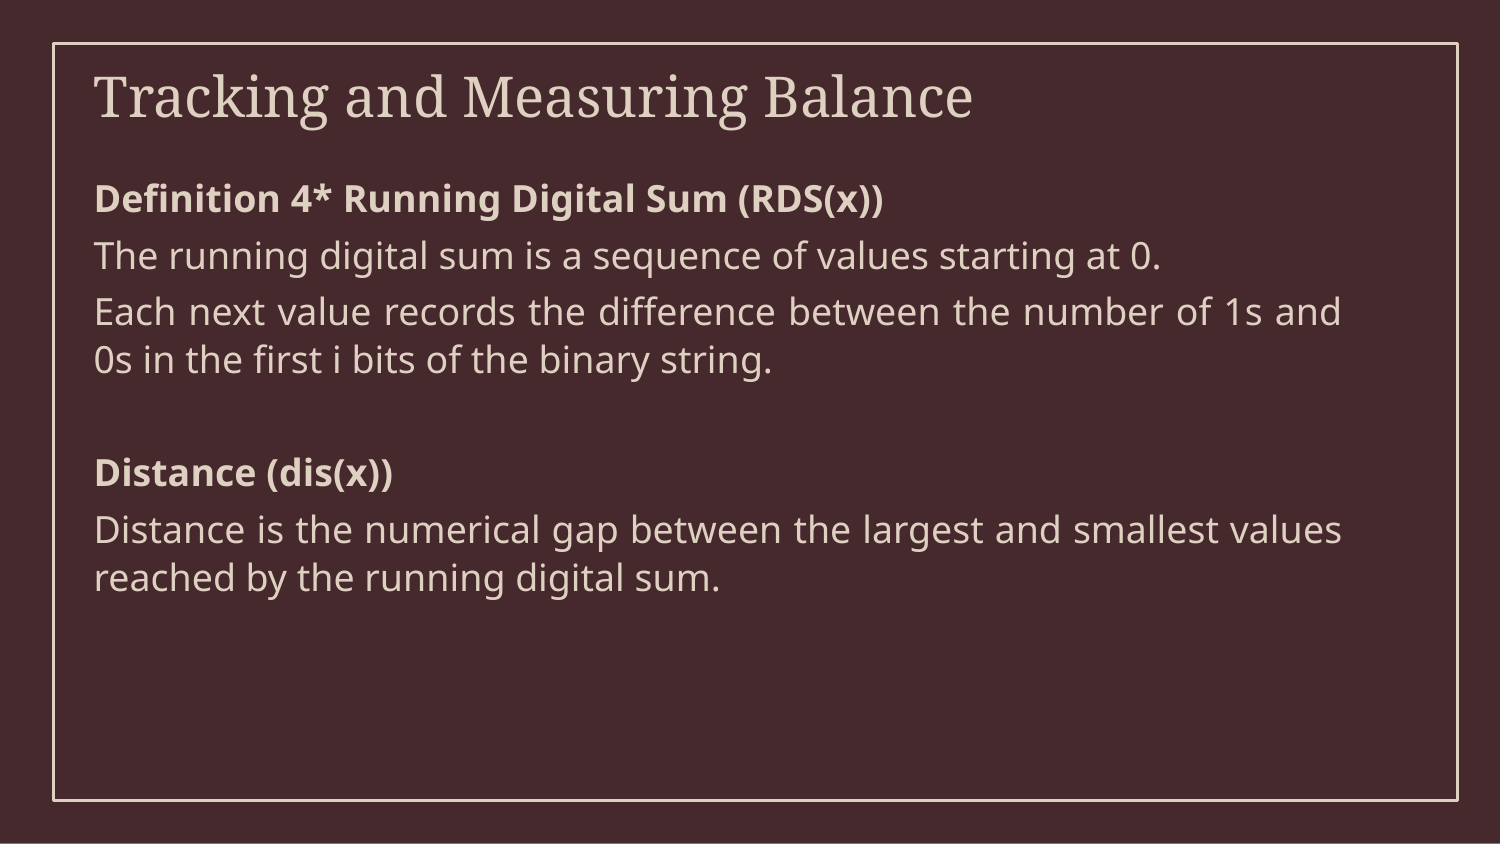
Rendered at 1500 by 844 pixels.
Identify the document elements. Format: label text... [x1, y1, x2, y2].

text_box Definition 4* Running Digital Sum (RDS(x)) The running digital sum is a sequence of values starting at 0. Each next value records the difference between the number of 1s and 0s in the first i bits of the binary string. Distance (dis(x)) Distance is the numerical gap between the largest and smallest values reached by the running digital sum. [93, 165, 1398, 599]
title Tracking and Measuring Balance [93, 59, 1398, 165]
text_box [53, 43, 1458, 801]
